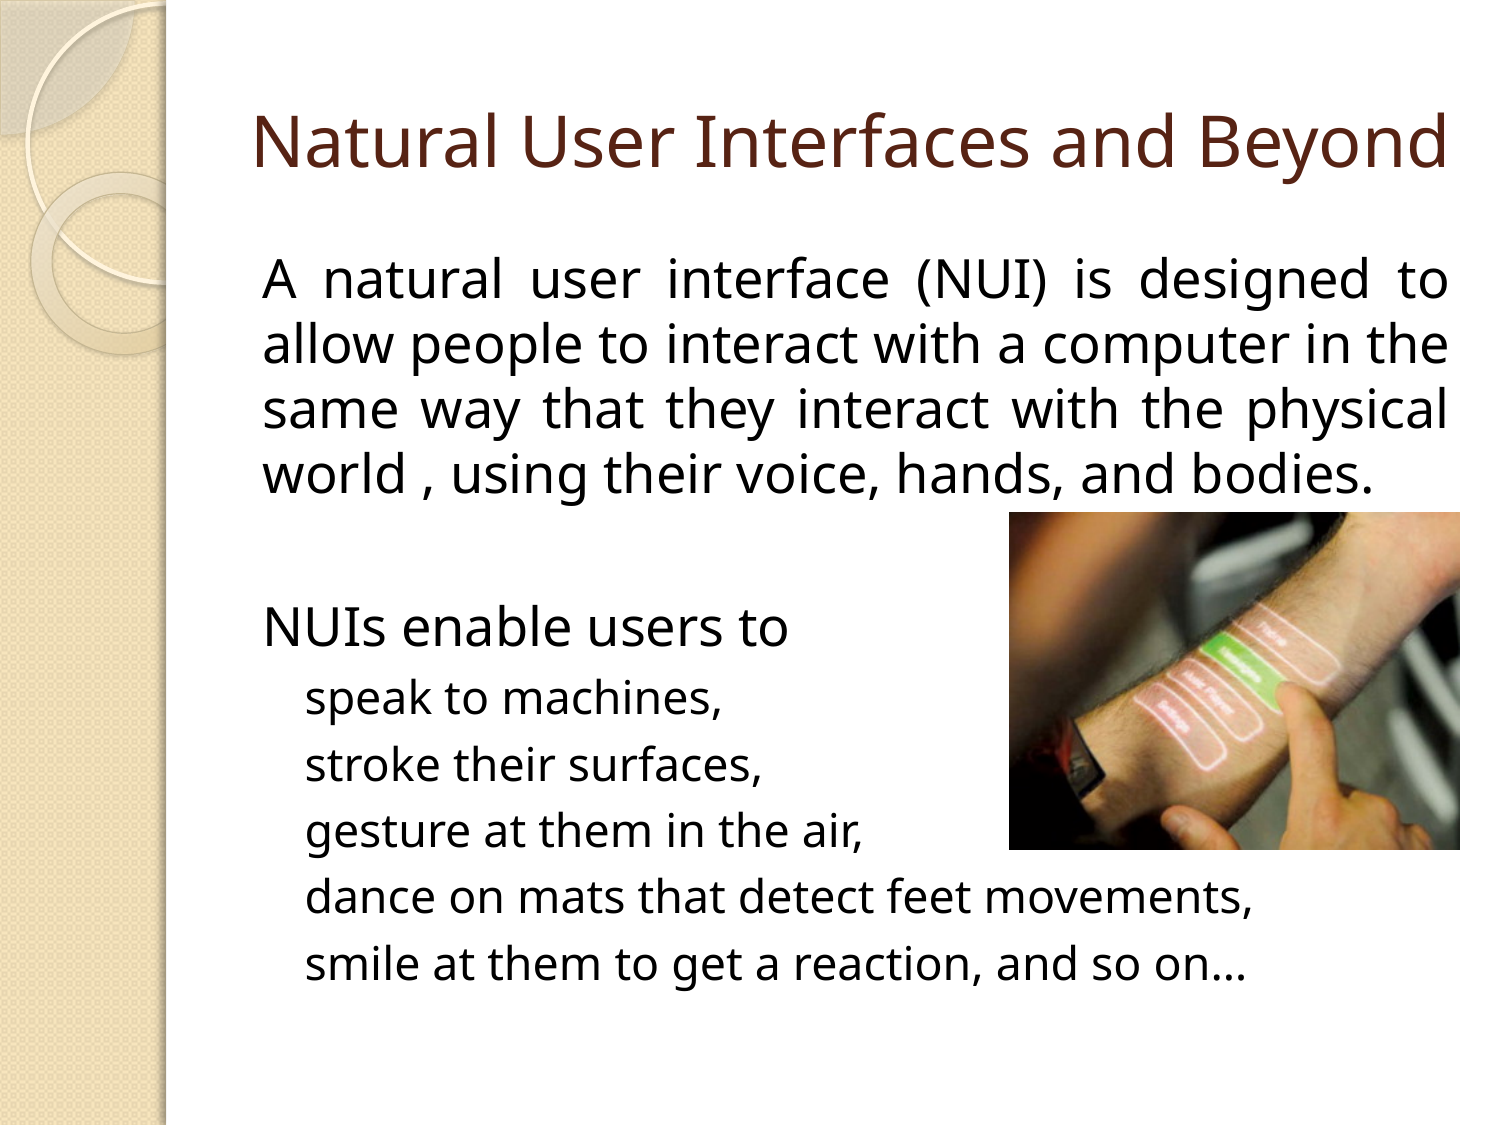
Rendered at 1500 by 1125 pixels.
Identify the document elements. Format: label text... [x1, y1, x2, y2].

picture [1009, 512, 1460, 850]
title Natural User Interfaces and Beyond [235, 45, 1466, 233]
list A natural user interface (NUI) is designed to allow people to interact with a computer in the same way that they interact with the physical world , using their voice, hands, and bodies. NUIs enable users to speak to machines, stroke their surfaces, gesture at them in the air, dance on mats that detect feet movements, smile at them to get a reaction, and so on… [235, 237, 1466, 1025]
